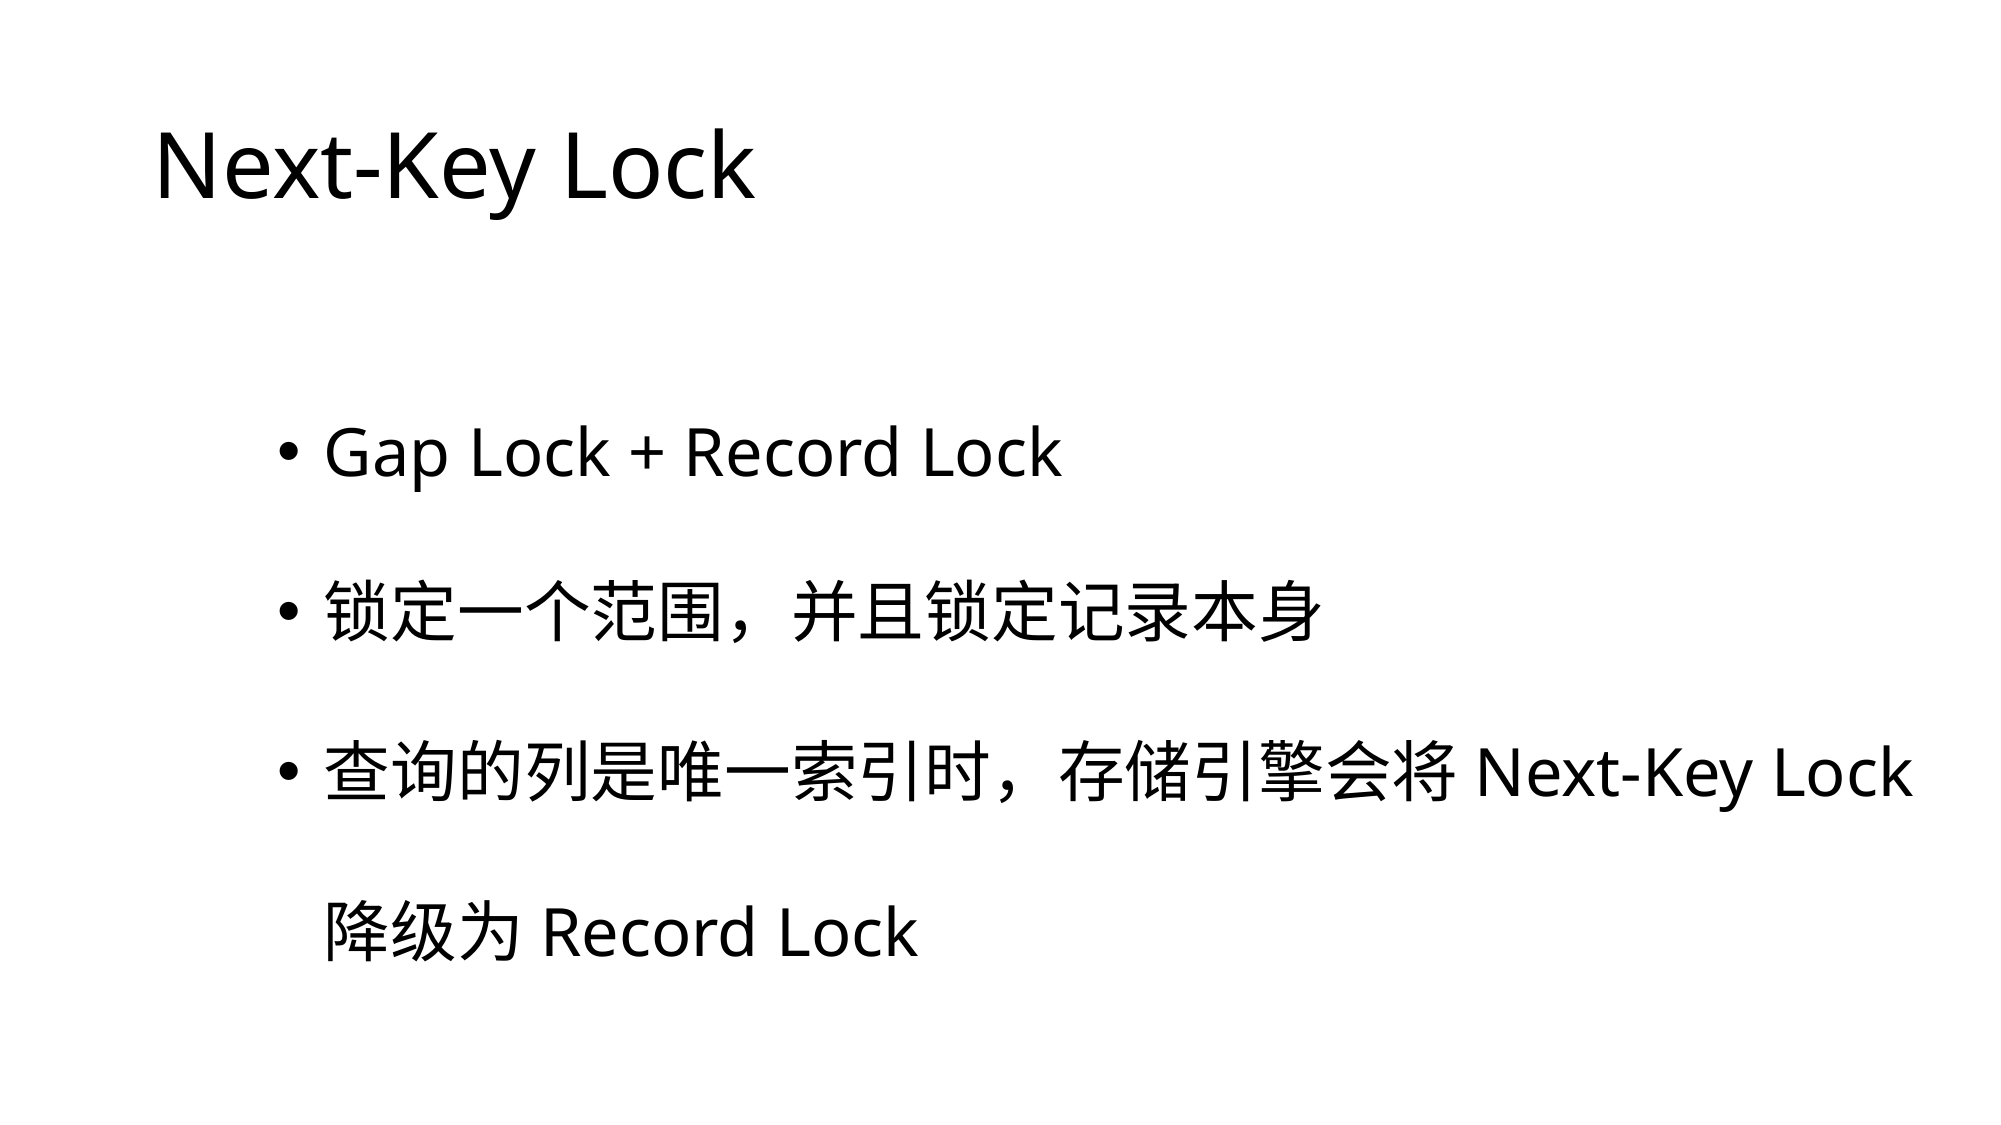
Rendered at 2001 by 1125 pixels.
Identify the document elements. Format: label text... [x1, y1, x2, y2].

text_box Gap Lock + Record Lock 锁定一个范围，并且锁定记录本身 查询的列是唯一索引时，存储引擎会将Next-Key Lock 降级为Record Lock [262, 322, 1938, 978]
title Next-Key Lock [137, 59, 1863, 278]
